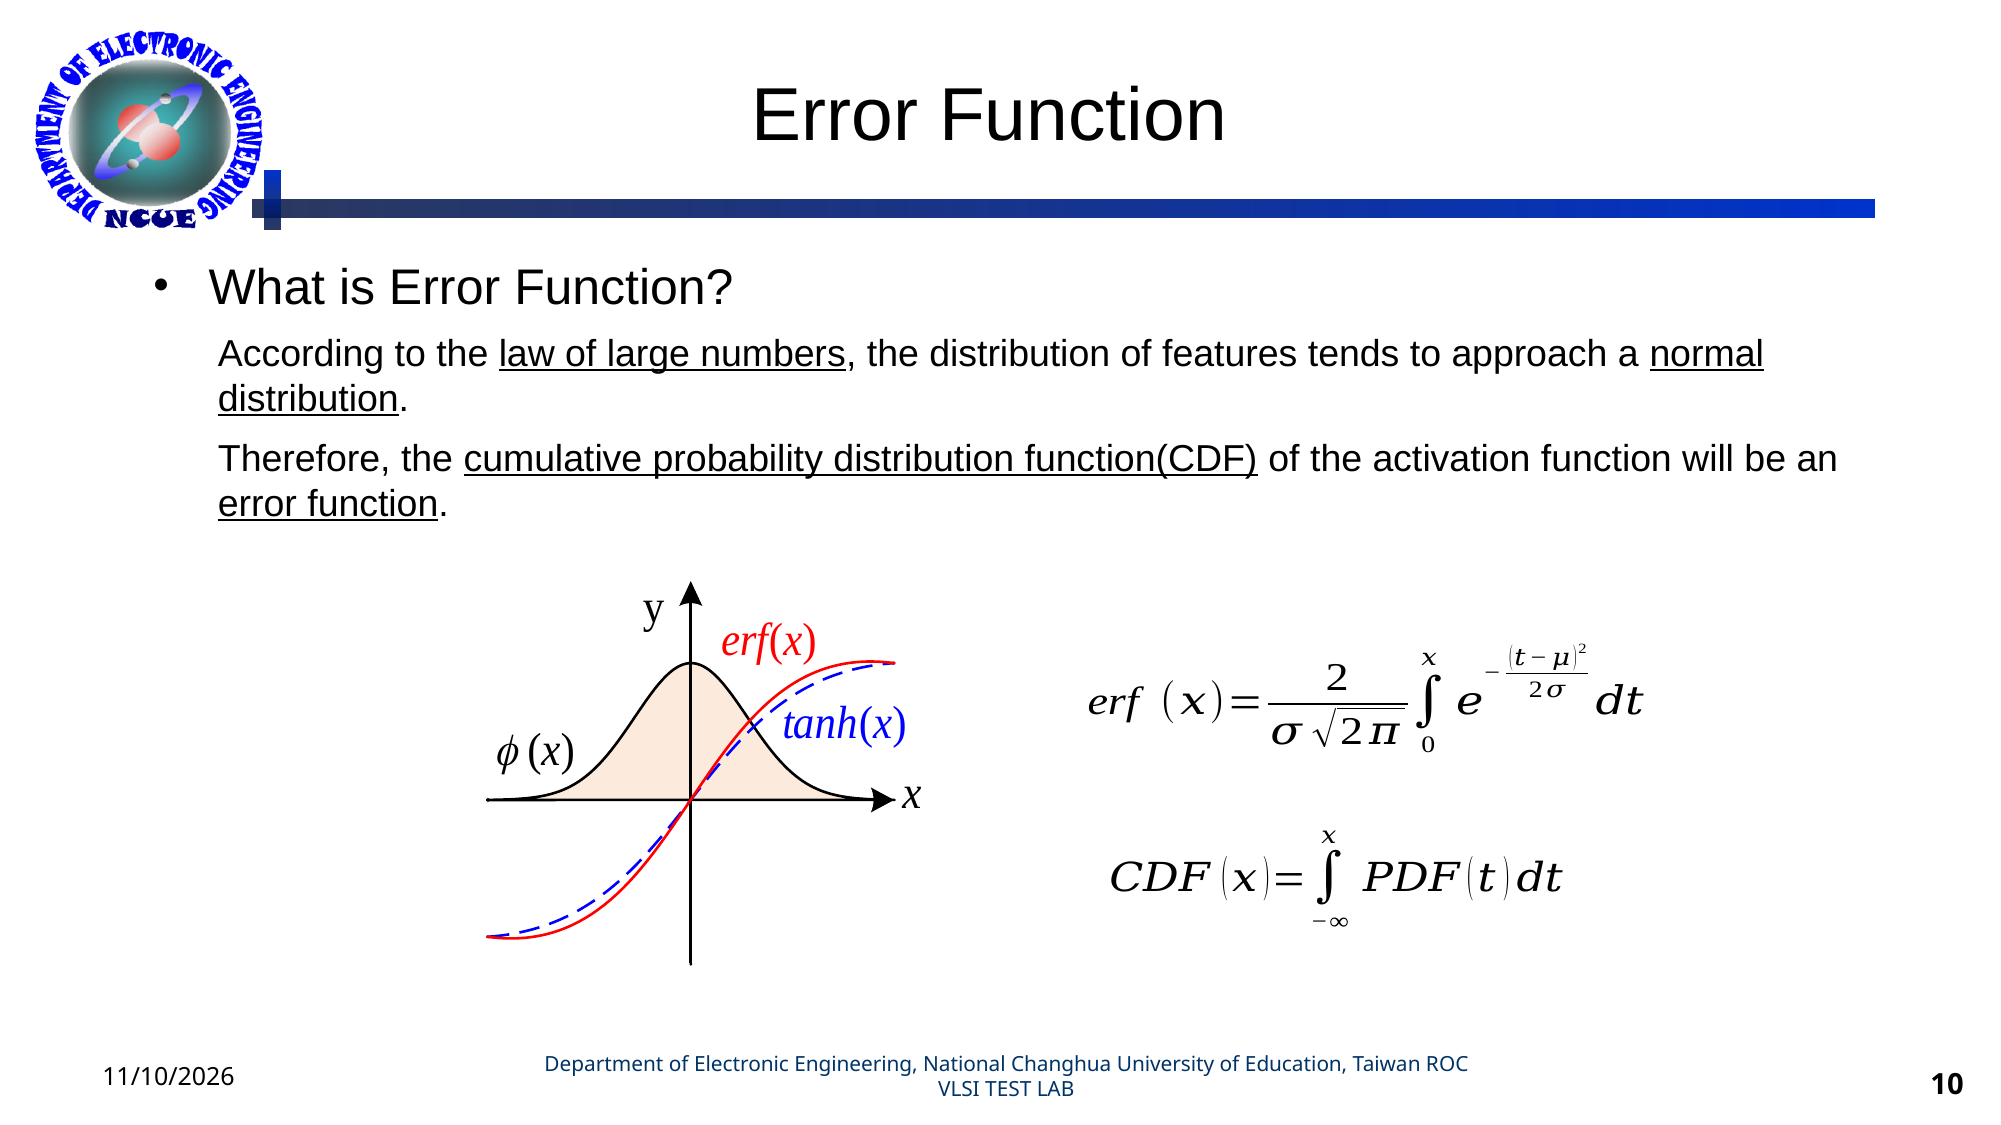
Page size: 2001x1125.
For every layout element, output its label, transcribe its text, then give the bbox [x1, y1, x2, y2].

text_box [455, 546, 938, 994]
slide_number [87, 1024, 553, 1103]
list What is Error Function? According to the law of large numbers, the distribution of features tends to approach a normal distribution. Therefore, the cumulative probability distribution function(CDF) of the activation function will be an error function. [137, 247, 1863, 1013]
slide_number 10 [1513, 1038, 1979, 1113]
footer Department of Electronic Engineering, National Changhua University of Education, Taiwan ROC VLSI TEST LAB [99, 1024, 1913, 1125]
title Error Function [194, 12, 1805, 208]
picture [32, 28, 265, 241]
